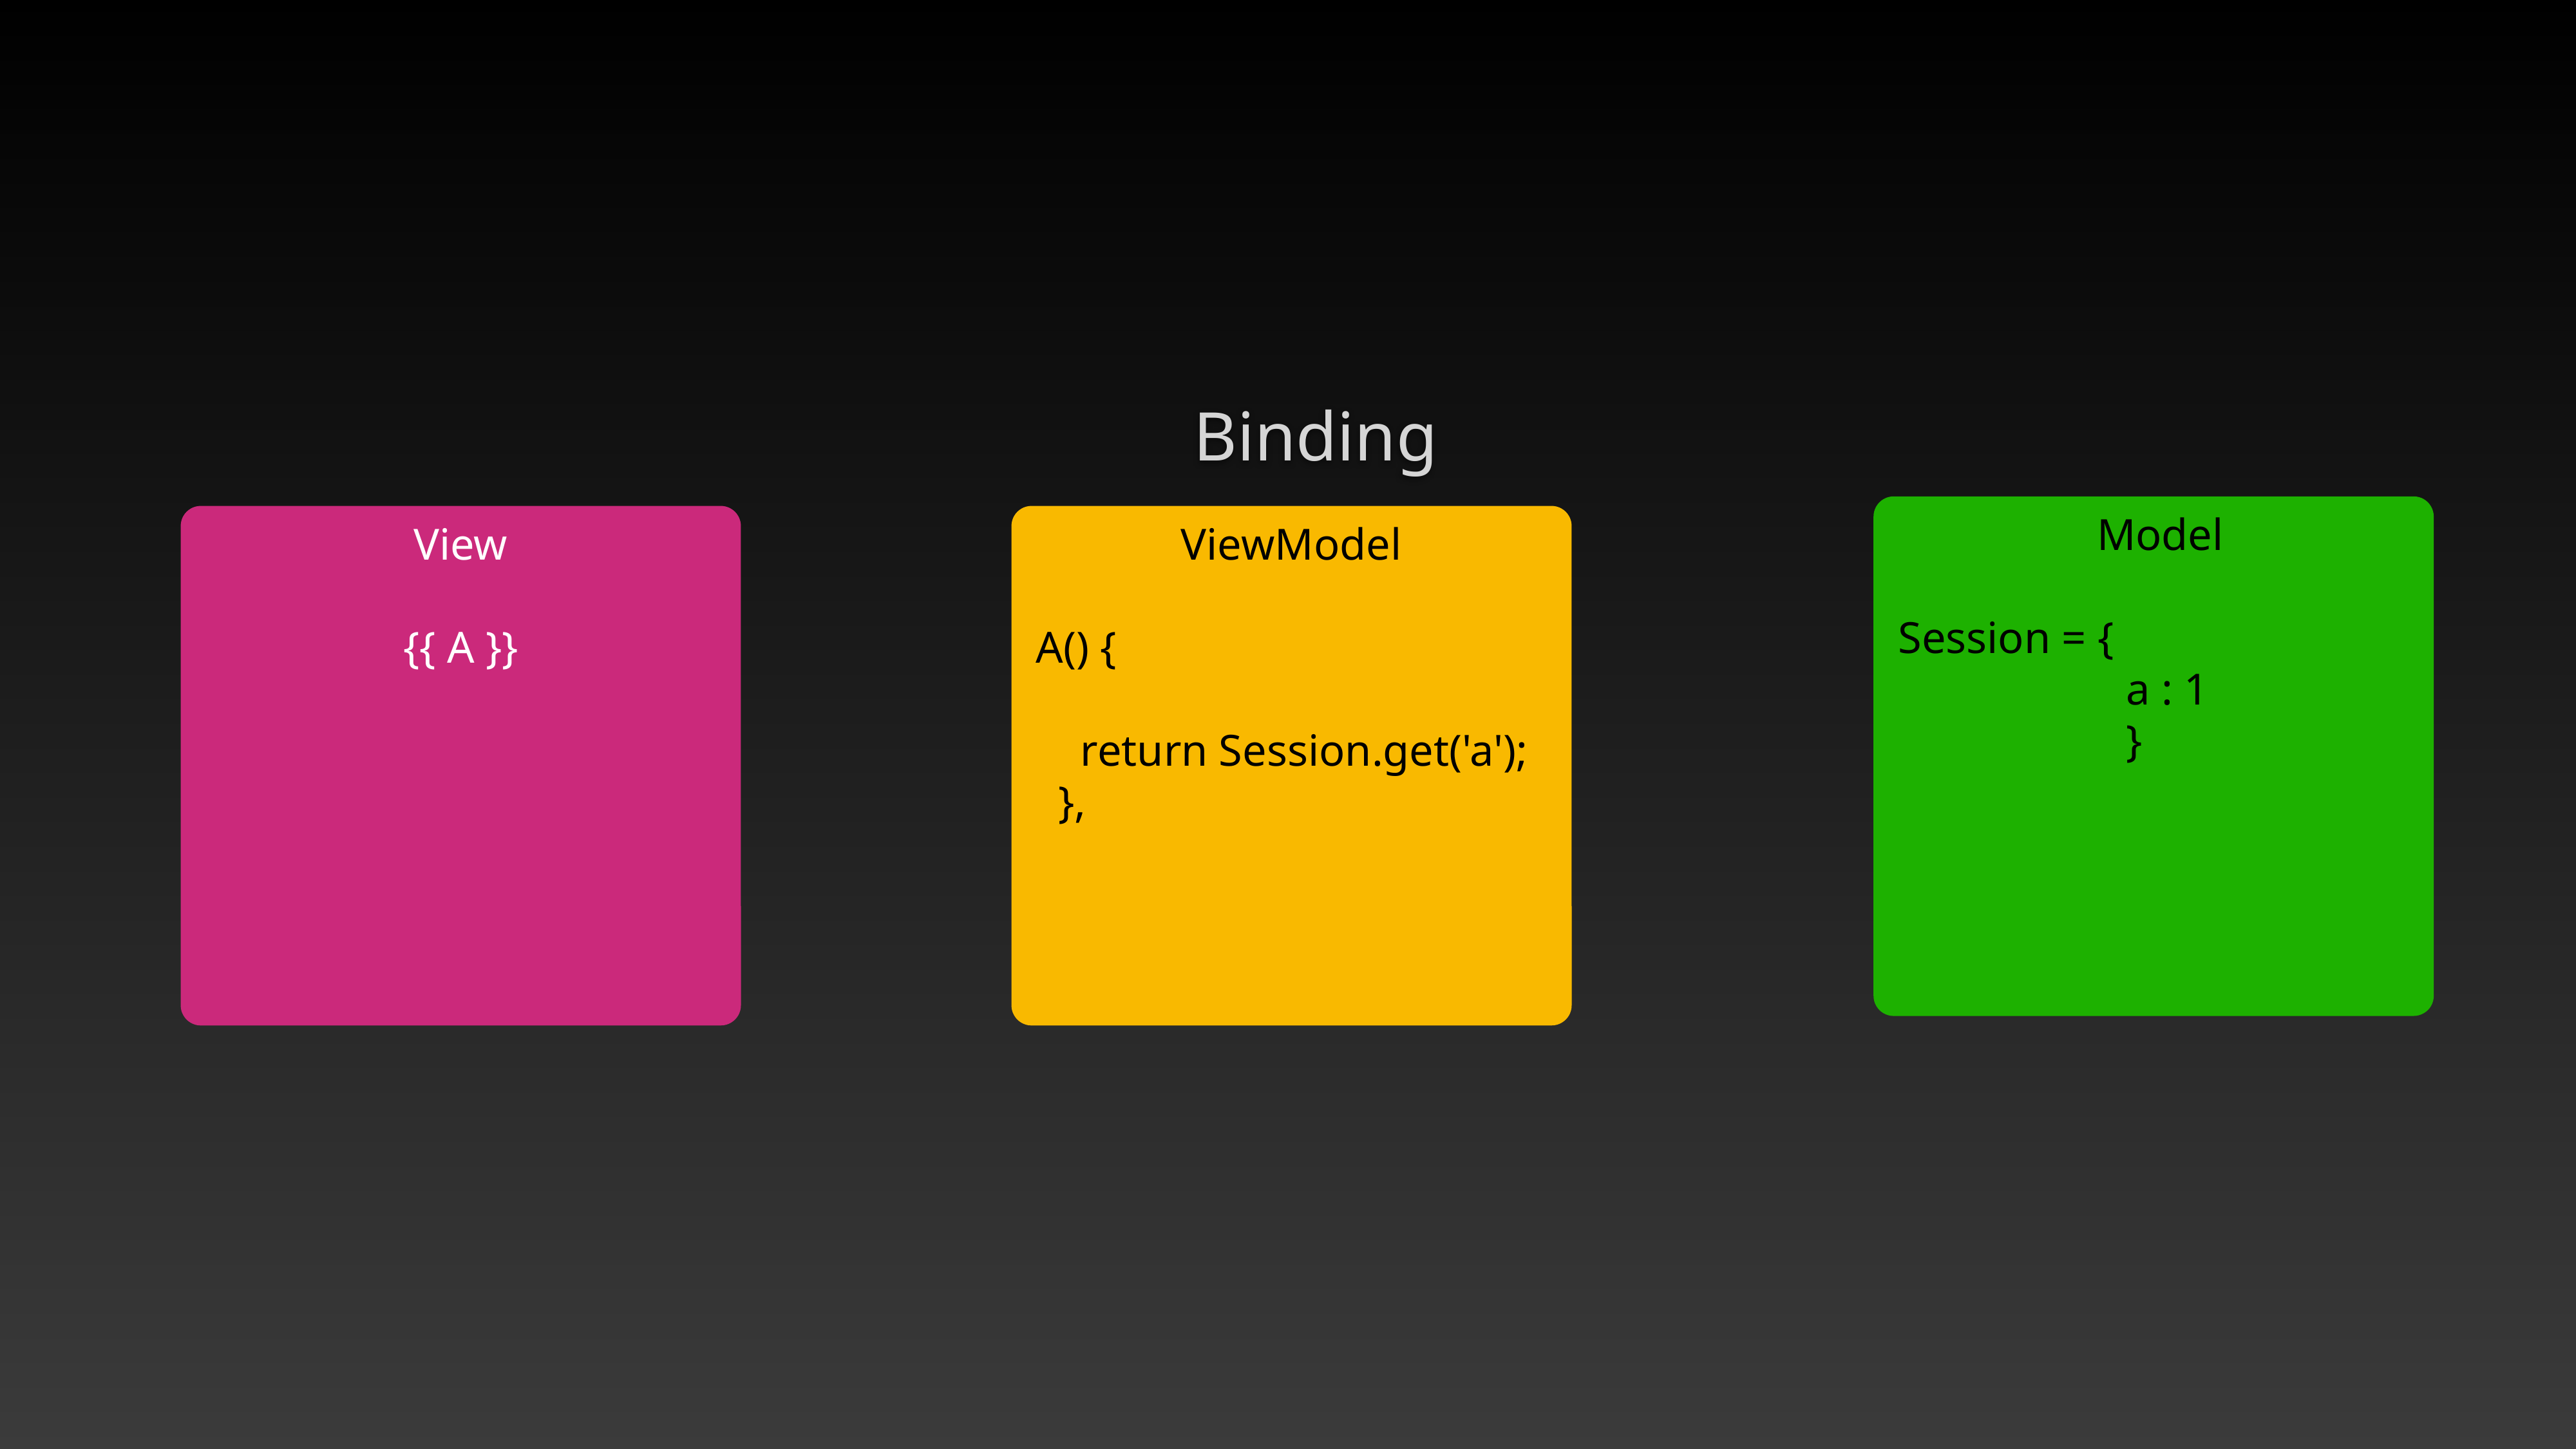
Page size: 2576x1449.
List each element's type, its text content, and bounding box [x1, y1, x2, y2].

text_box ViewModel A() { return Session.get('a'); }, [1011, 506, 1572, 1026]
text_box Model Session = { a : 1 } [1873, 496, 2434, 1016]
text_box Binding [1034, 388, 1597, 480]
text_box View {{ A }} [180, 506, 741, 1026]
